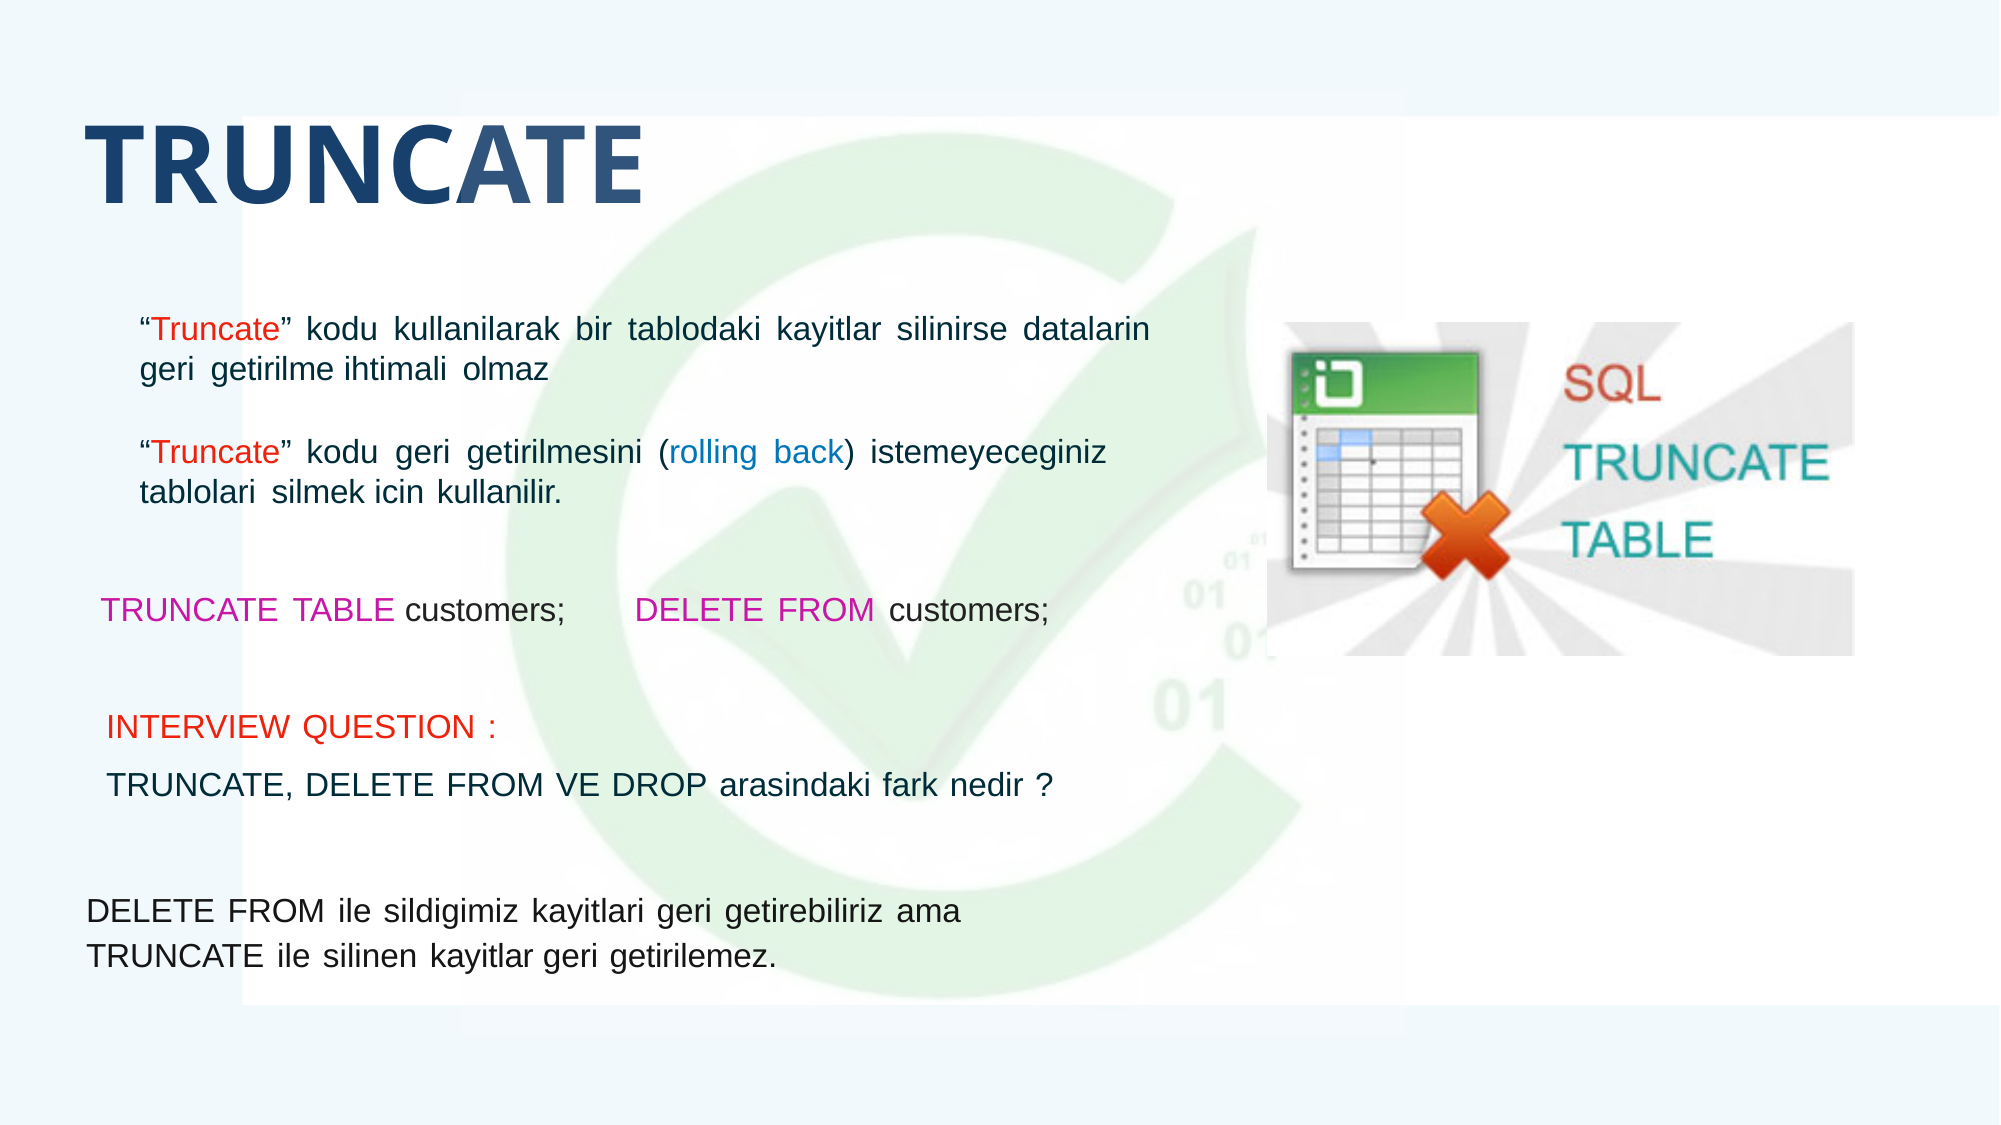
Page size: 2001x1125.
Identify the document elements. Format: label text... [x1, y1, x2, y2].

title TRUNCATE [68, 59, 1799, 278]
list “Truncate” kodu kullanilarak bir tablodaki kayitlar silinirse datalarin geri getirilme ihtimali olmaz “Truncate” kodu geri getirilmesini (rolling back) istemeyeceginiz tablolari silmek icin kullanilir. TRUNCATE TABLE customers; DELETE FROM customers; INTERVIEW QUESTION : TRUNCATE, DELETE FROM VE DROP arasindaki fark nedir ? DELETE FROM ile sildigimiz kayitlari geri getirebiliriz ama TRUNCATE ile silinen kayitlar geri getirilemez. [68, 299, 461, 990]
picture [461, 90, 1855, 1035]
